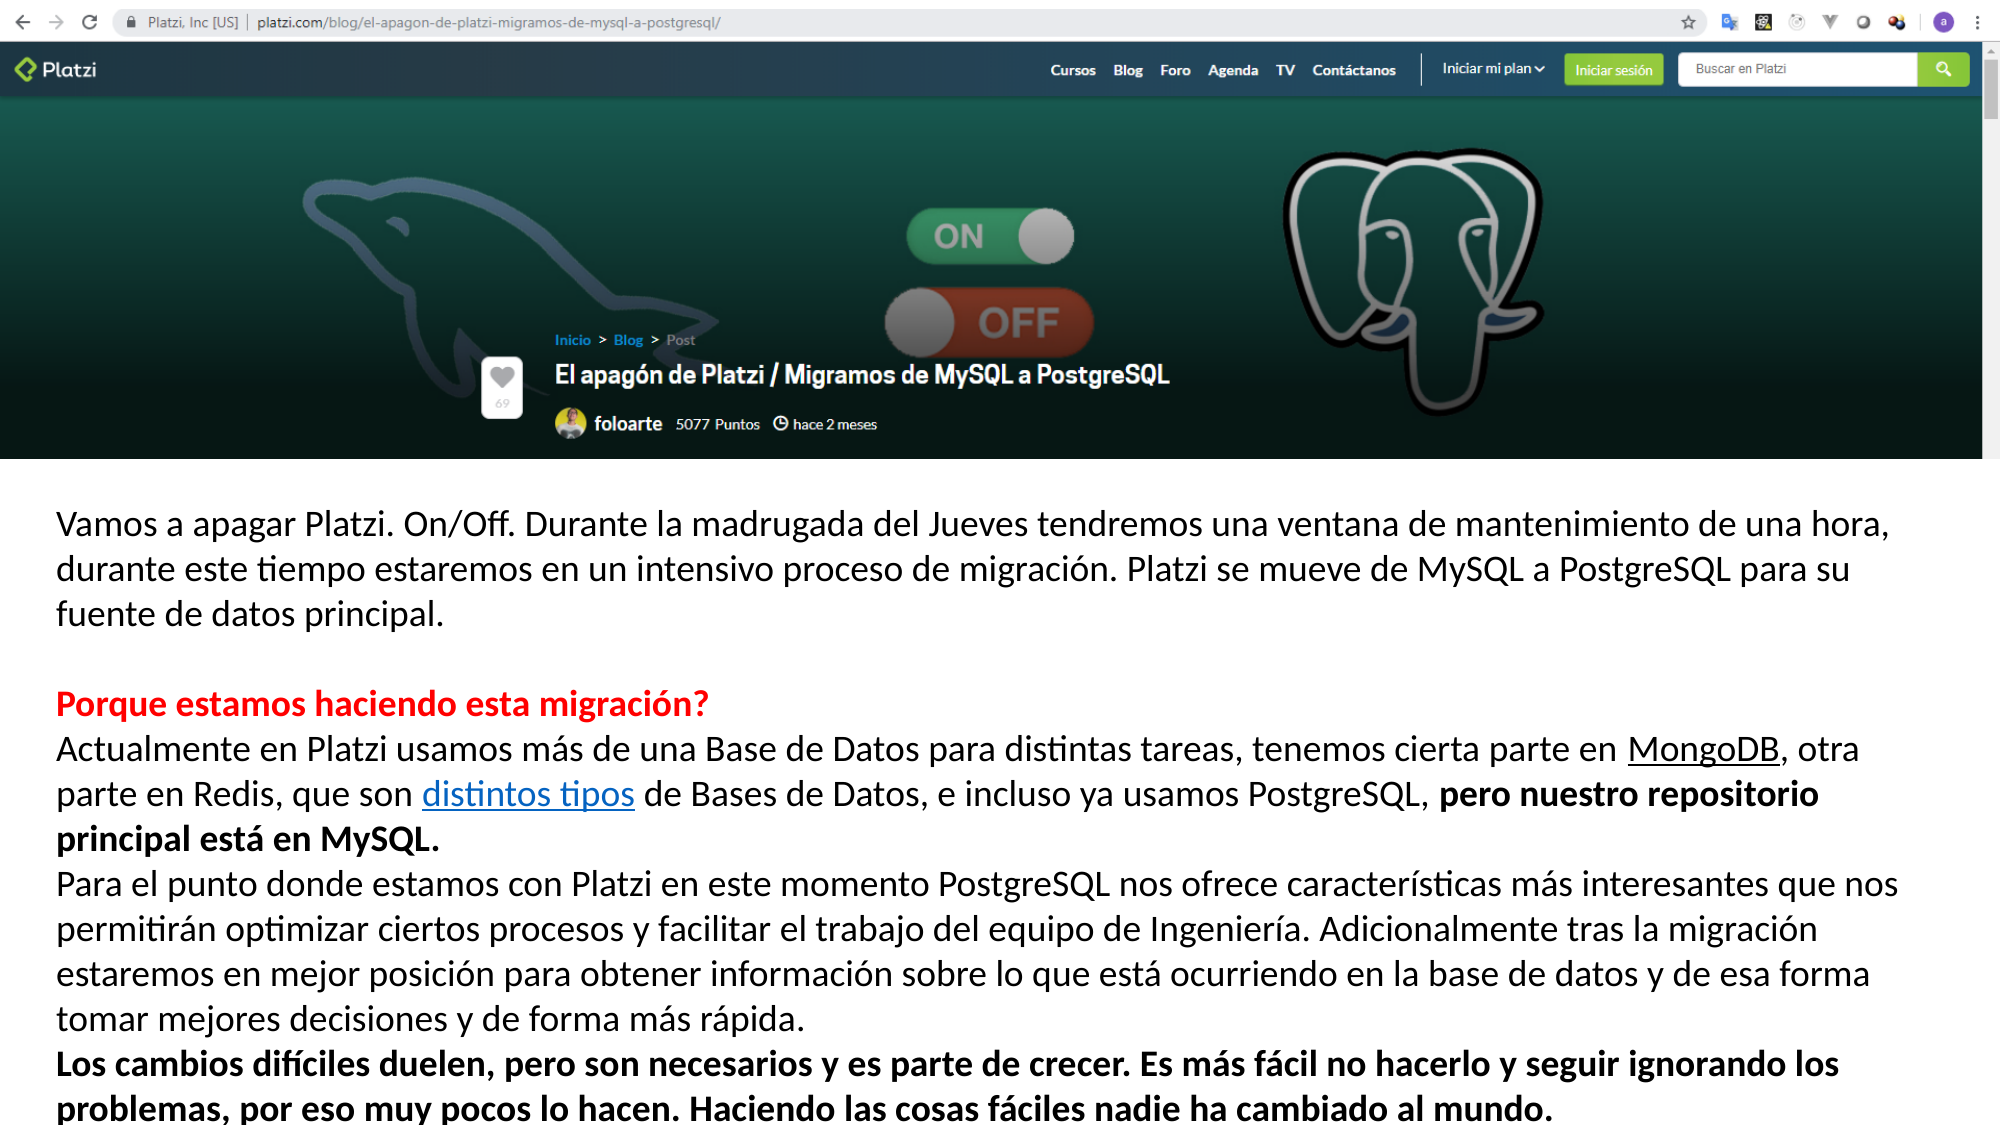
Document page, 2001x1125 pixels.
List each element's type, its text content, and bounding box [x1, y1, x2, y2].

picture [0, 9, 2000, 459]
text_box Vamos a apagar Platzi. On/Off. Durante la madrugada del Jueves tendremos una ventana de mantenimiento de una hora, durante este tiempo estaremos en un intensivo proceso de migración. Platzi se mueve de MySQL a PostgreSQL para su fuente de datos principal. Porque estamos haciendo esta migración? Actualmente en Platzi usamos más de una Base de Datos para distintas tareas, tenemos cierta parte en MongoDB, otra parte en Redis, que son distintos tipos de Bases de Datos, e incluso ya usamos PostgreSQL, pero nuestro repositorio principal está en MySQL. Para el punto donde estamos con Platzi en este momento PostgreSQL nos ofrece características más interesantes que nos permitirán optimizar ciertos procesos y facilitar el trabajo del equipo de Ingeniería. Adicionalmente tras la migración estaremos en mejor posición para obtener información sobre lo que está ocurriendo en la base de datos y de esa forma tomar mejores decisiones y de forma más rápida. Los cambios difíciles duelen, pero son necesarios y es parte de crecer. Es más fácil no hacerlo y seguir ignorando los problemas, por eso muy pocos lo hacen. Haciendo las cosas fáciles nadie ha cambiado al mundo. [41, 491, 1928, 1125]
